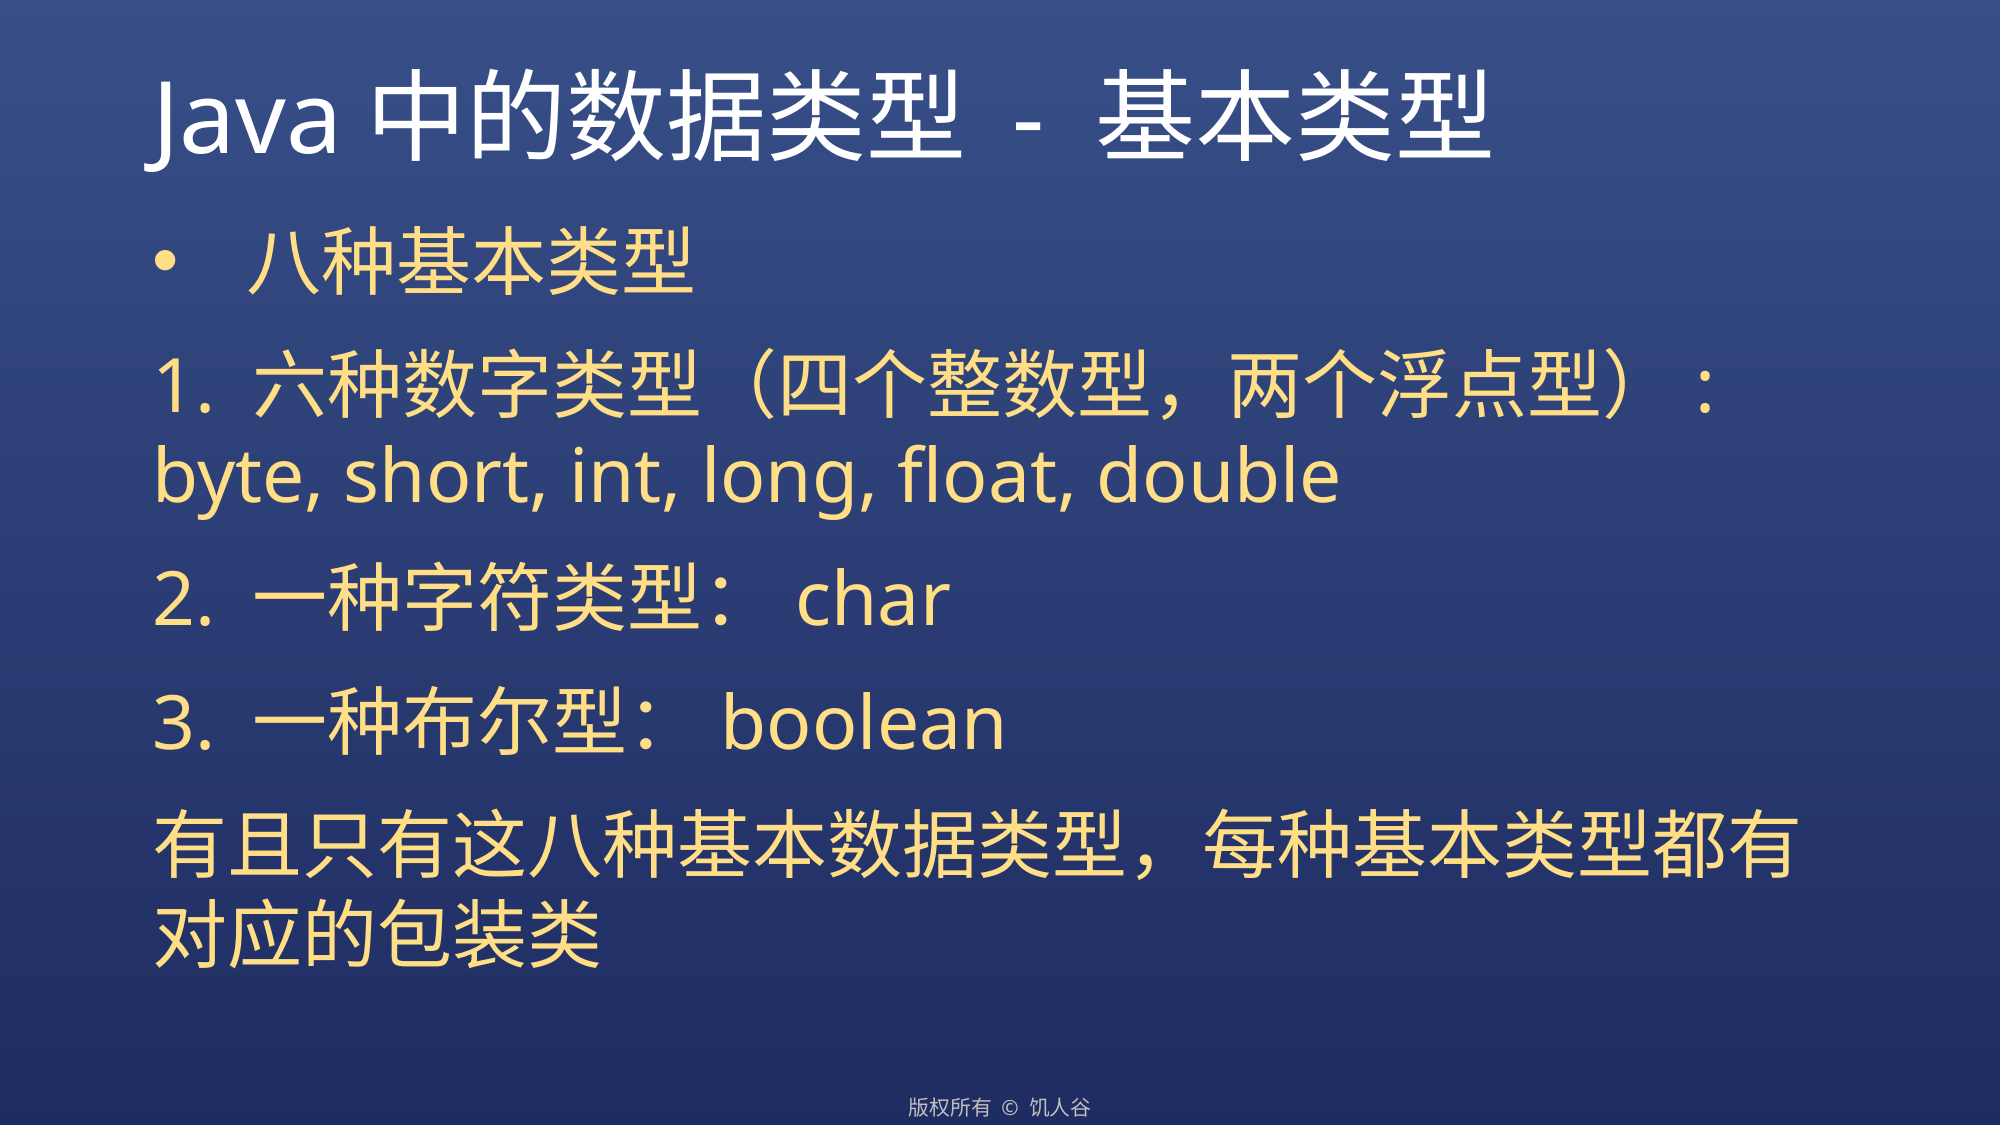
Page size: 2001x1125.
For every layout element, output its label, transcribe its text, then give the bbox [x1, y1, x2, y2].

title Java中的数据类型 - 基本类型 [137, 59, 1863, 184]
list 八种基本类型 1. 六种数字类型（四个整数型，两个浮点型）: byte, short, int, long, float, double 2. 一种字符类型：char 3. 一种布尔型：boolean 有且只有这八种基本数据类型，每种基本类型都有对应的包装类 [137, 206, 1863, 1090]
